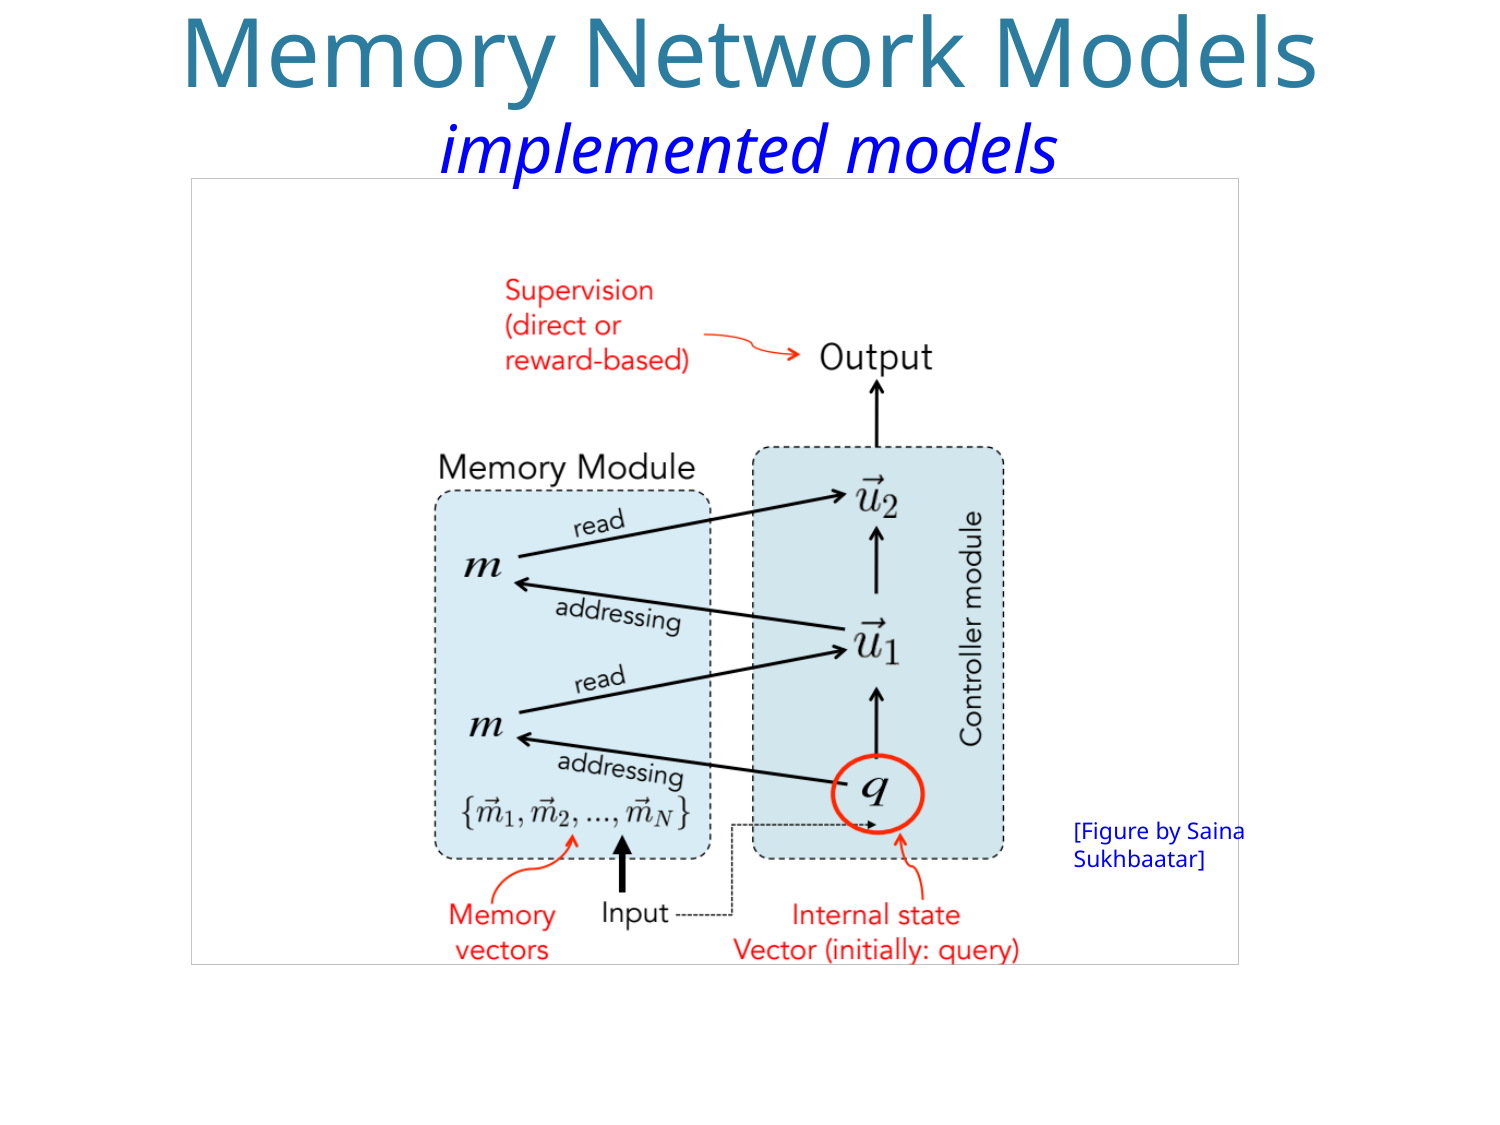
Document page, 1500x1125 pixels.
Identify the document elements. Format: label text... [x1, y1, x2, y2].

title Memory Network Models implemented models [90, 0, 1410, 194]
picture [139, 126, 1290, 1016]
